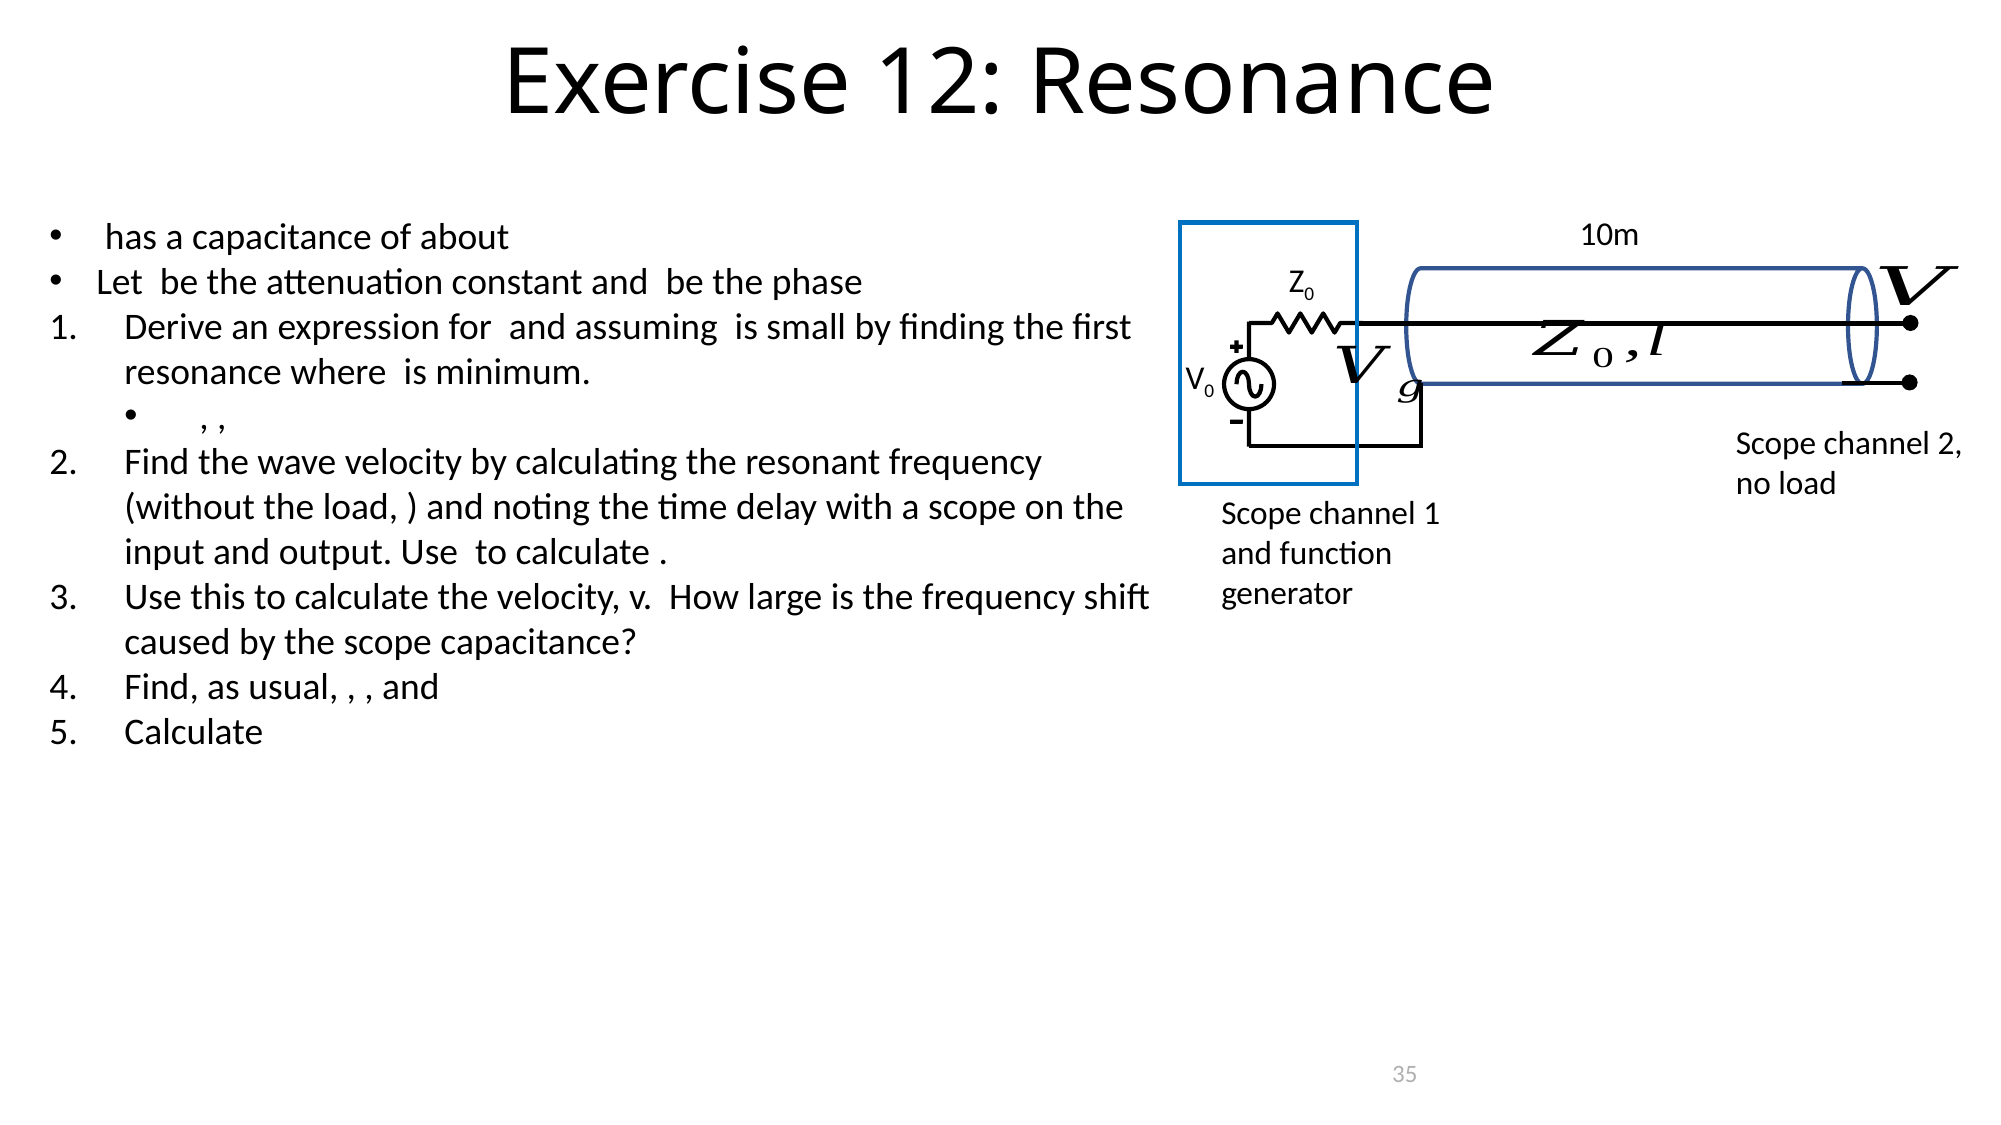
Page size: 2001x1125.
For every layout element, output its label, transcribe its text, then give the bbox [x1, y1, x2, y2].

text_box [1170, 204, 1992, 621]
text_box Exercise 12: Resonance [22, 22, 1977, 133]
slide_number 35 [1074, 738, 1425, 1125]
